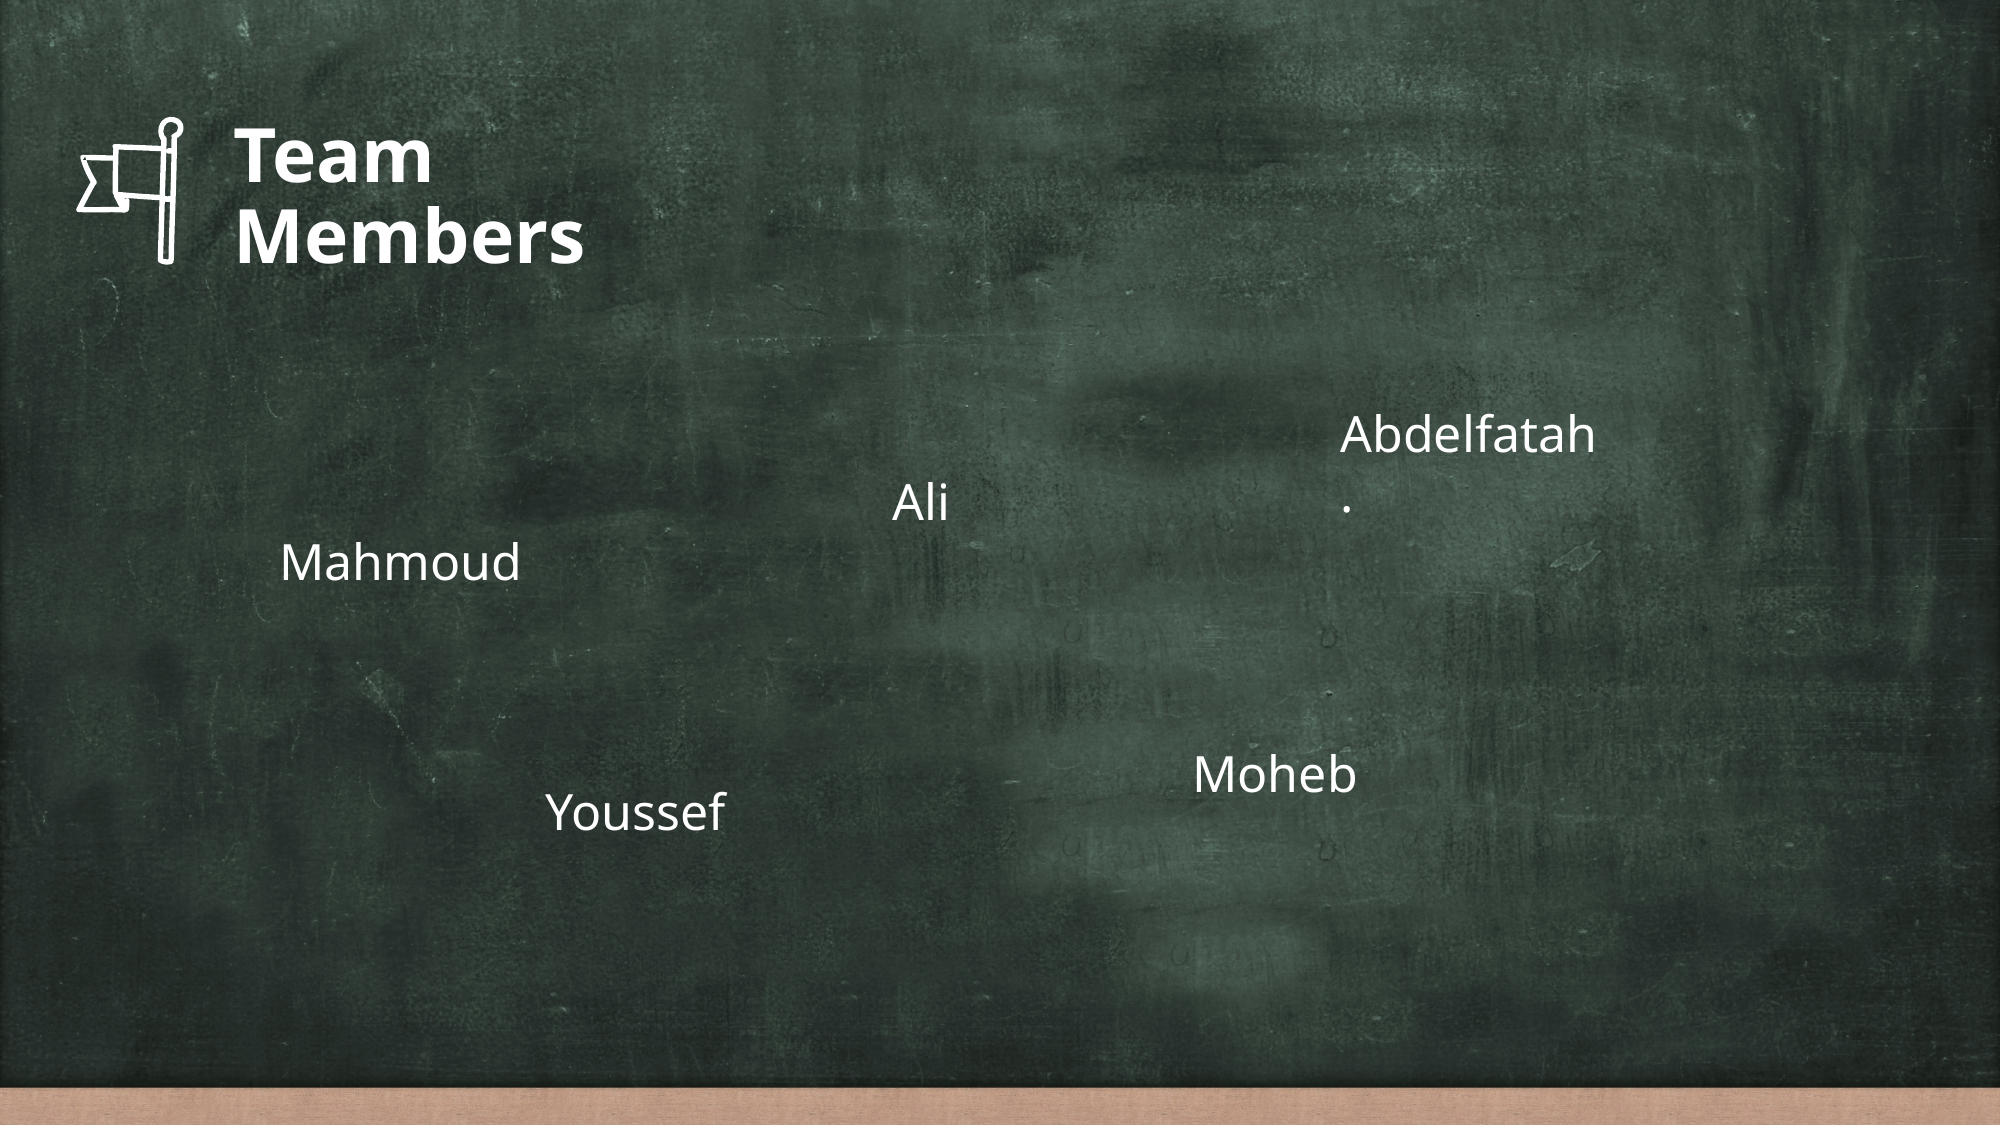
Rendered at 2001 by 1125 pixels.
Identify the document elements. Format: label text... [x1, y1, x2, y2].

text_box Abdelfatah . [1325, 395, 1636, 531]
picture [0, 0, 2000, 1125]
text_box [75, 110, 716, 290]
text_box Ali [877, 463, 1090, 538]
text_box Mahmoud [264, 522, 586, 598]
text_box Youssef [531, 773, 841, 848]
text_box Moheb [1177, 735, 1390, 811]
